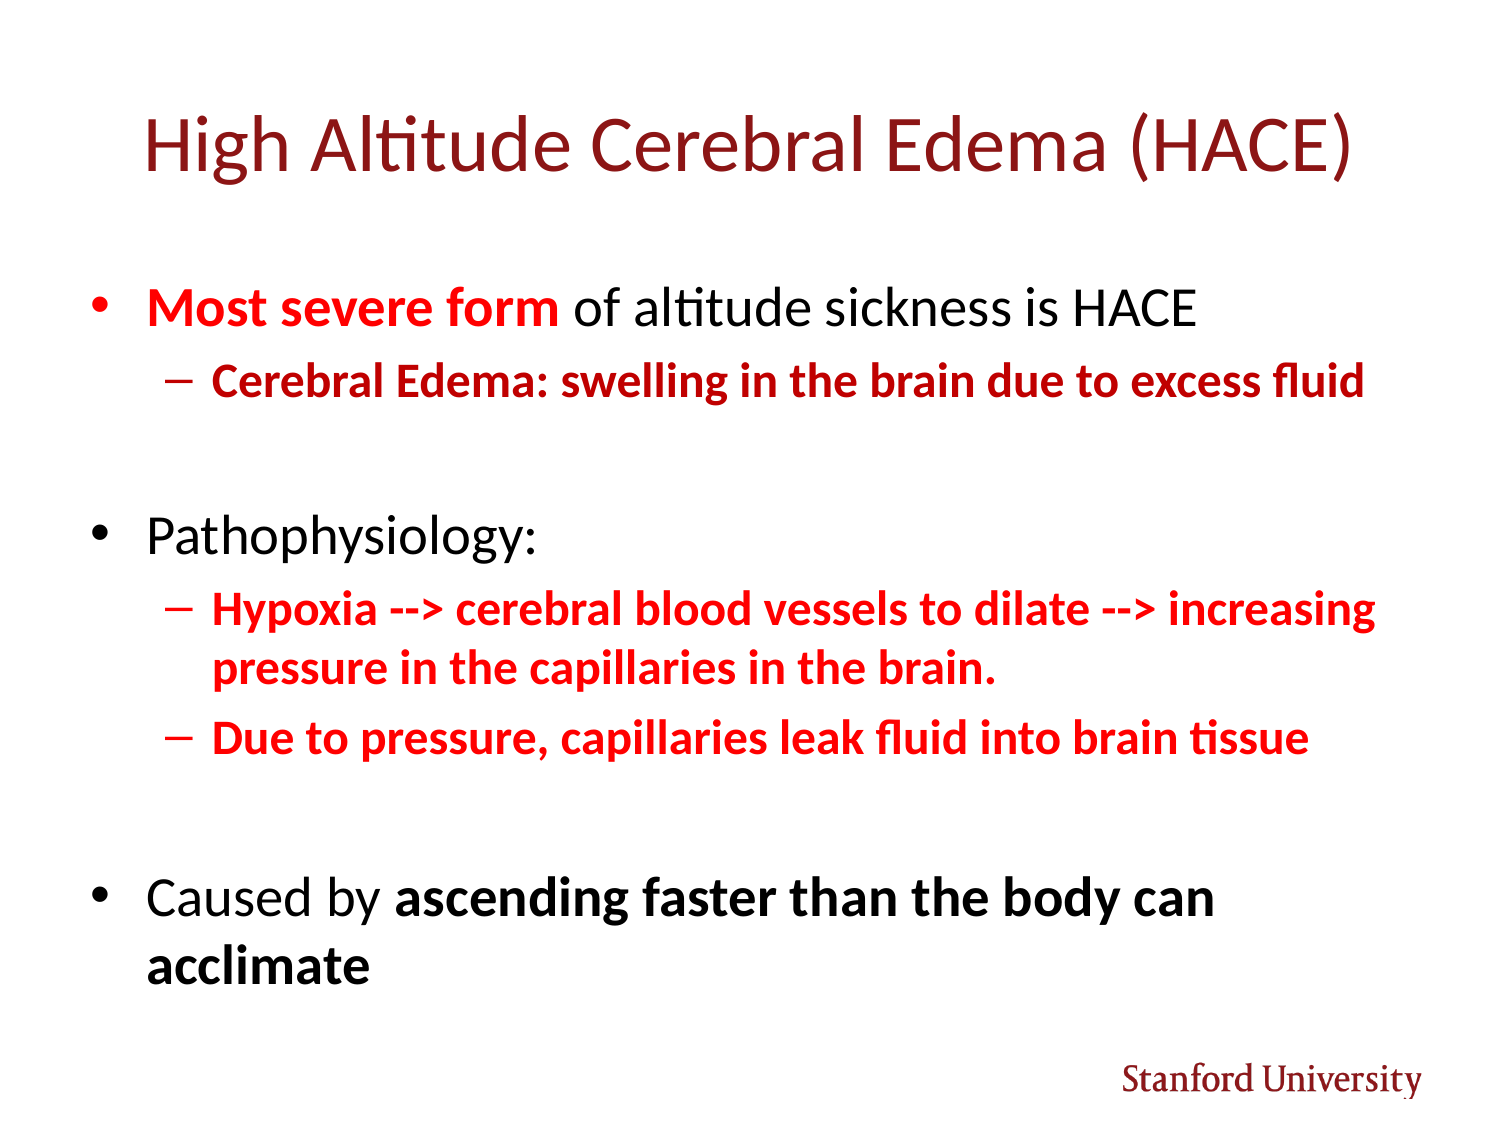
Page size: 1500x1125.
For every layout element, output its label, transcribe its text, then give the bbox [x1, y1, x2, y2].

title High Altitude Cerebral Edema (HACE) [75, 45, 1425, 233]
list Most severe form of altitude sickness is HACE Cerebral Edema: swelling in the brain due to excess fluid Pathophysiology: Hypoxia --> cerebral blood vessels to dilate --> increasing pressure in the capillaries in the brain. Due to pressure, capillaries leak fluid into brain tissue Caused by ascending faster than the body can acclimate [75, 262, 1425, 1005]
